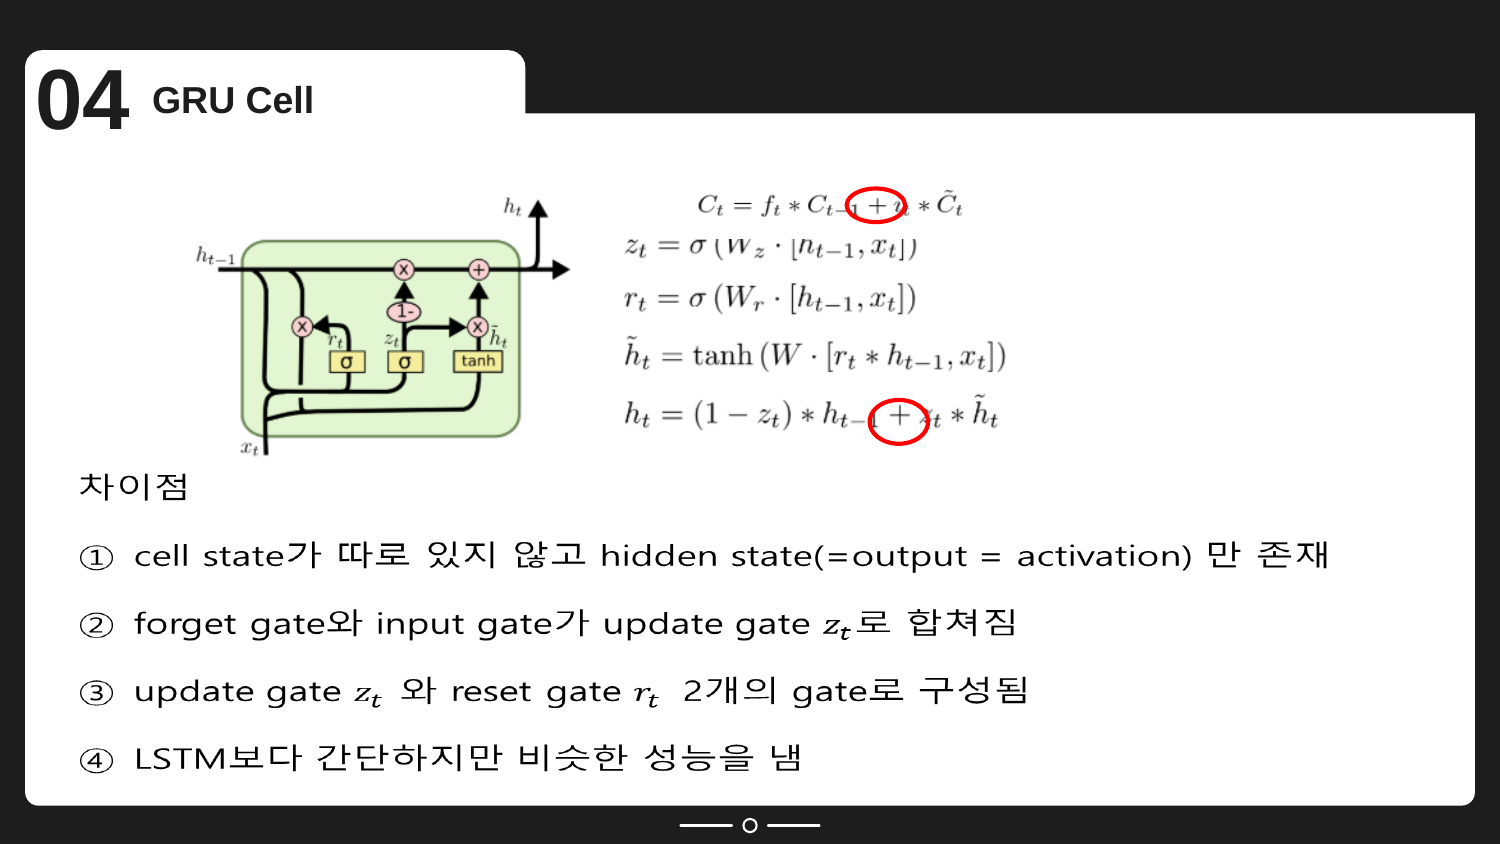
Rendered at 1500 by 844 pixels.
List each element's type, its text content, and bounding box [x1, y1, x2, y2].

picture [169, 167, 1039, 485]
text_box 04 [23, 38, 143, 152]
text_box [62, 464, 1438, 783]
text_box GRU Cell [143, 70, 519, 127]
